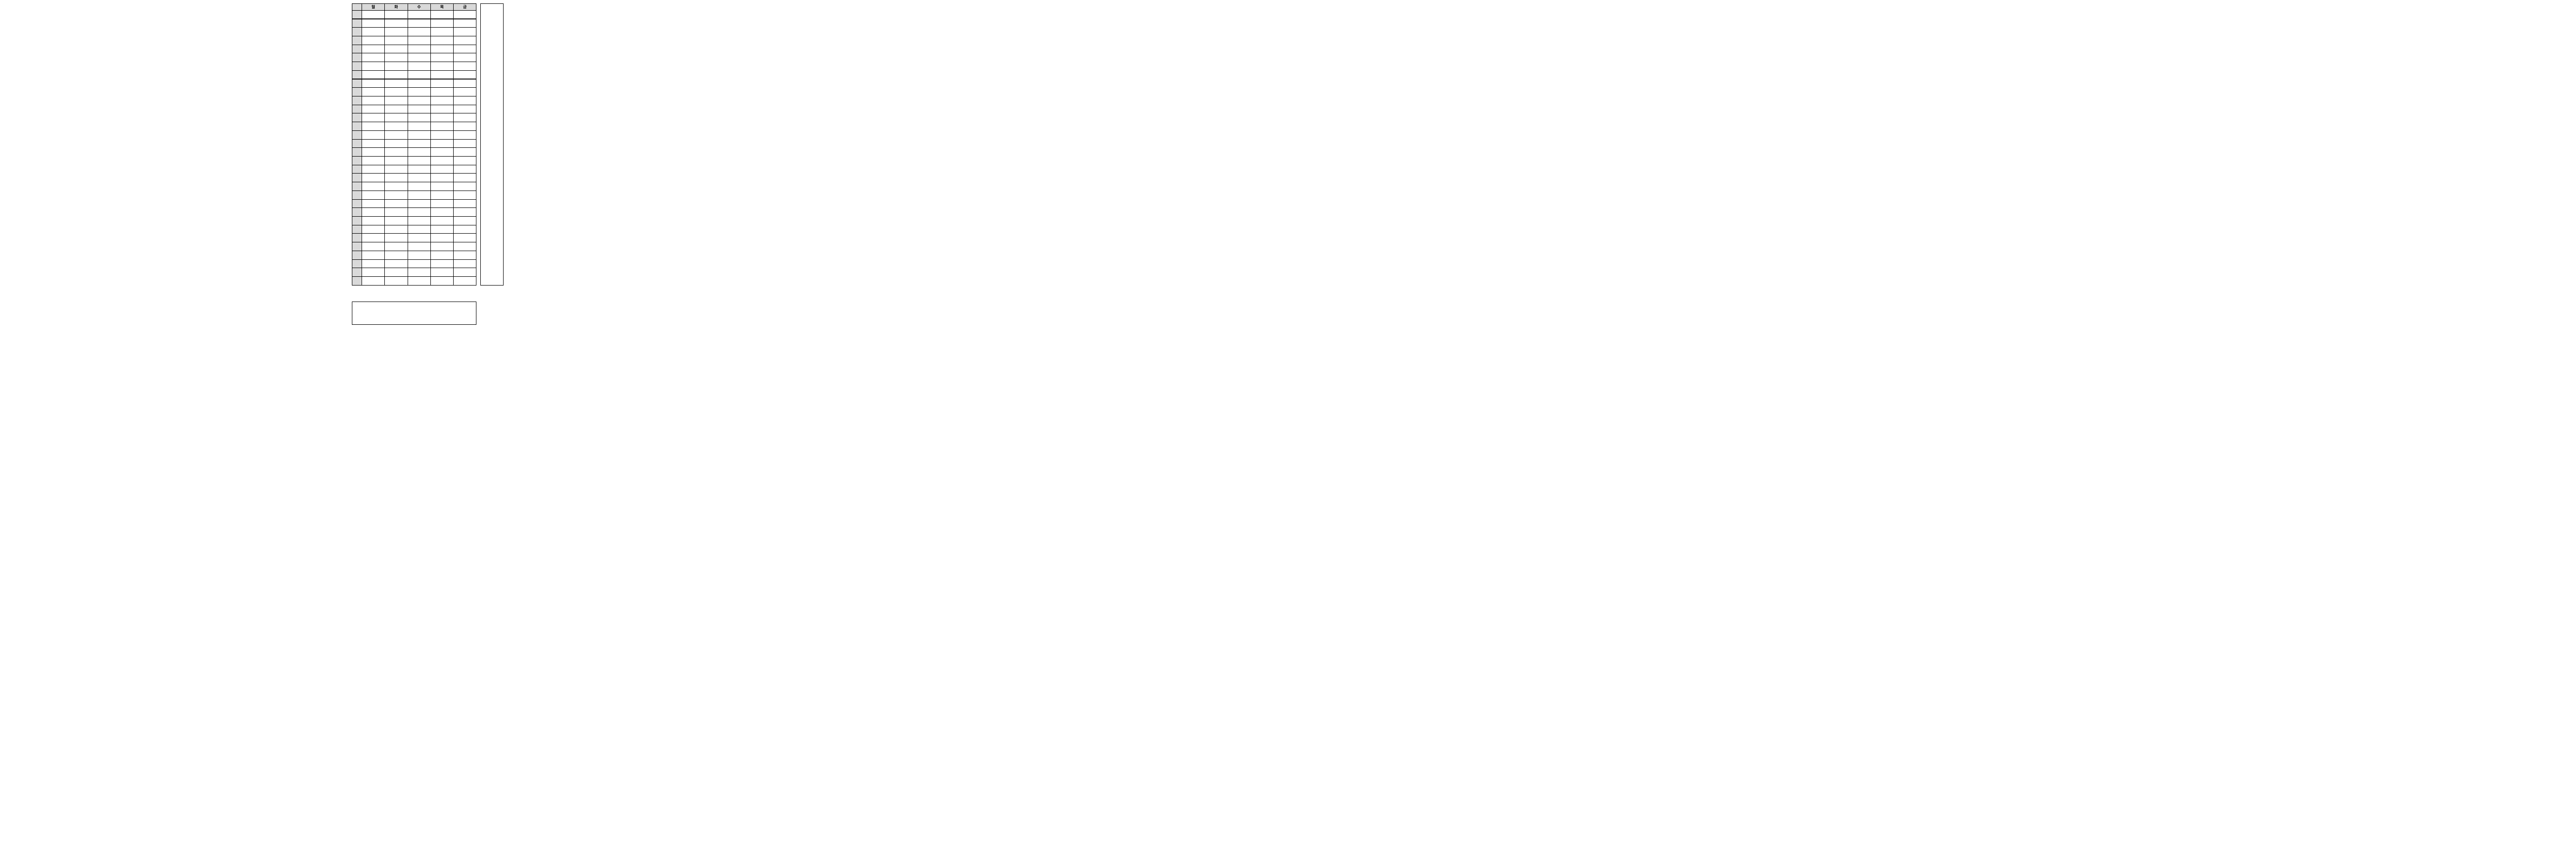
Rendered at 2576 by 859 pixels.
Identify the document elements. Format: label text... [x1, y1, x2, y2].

text_box [430, 241, 453, 250]
text_box [453, 233, 477, 241]
text_box [351, 53, 361, 61]
text_box [384, 268, 407, 276]
text_box [361, 173, 384, 181]
text_box [430, 199, 453, 207]
text_box [361, 250, 384, 259]
text_box [407, 44, 430, 53]
text_box [361, 79, 384, 87]
text_box [351, 121, 361, 130]
text_box [453, 241, 477, 250]
text_box [430, 61, 453, 70]
text_box [430, 181, 453, 190]
text_box [384, 61, 407, 70]
text_box [407, 130, 430, 139]
text_box [407, 207, 430, 216]
text_box [453, 139, 477, 147]
text_box [453, 276, 477, 286]
text_box [384, 104, 407, 113]
text_box [453, 130, 477, 139]
text_box [453, 190, 477, 199]
text_box [453, 207, 477, 216]
text_box [351, 18, 361, 27]
text_box [453, 113, 477, 121]
text_box [407, 87, 430, 95]
text_box [453, 104, 477, 113]
text_box [351, 156, 361, 164]
text_box [361, 113, 384, 121]
text_box [453, 44, 477, 53]
text_box [430, 18, 453, 27]
text_box [453, 259, 477, 268]
text_box [361, 190, 384, 199]
text_box [453, 156, 477, 164]
text_box [453, 268, 477, 276]
text_box [430, 79, 453, 87]
text_box [351, 190, 361, 199]
text_box [361, 53, 384, 61]
text_box [453, 199, 477, 207]
text_box 금 [453, 3, 477, 10]
text_box [384, 70, 407, 79]
text_box [430, 207, 453, 216]
text_box [407, 224, 430, 233]
text_box [453, 224, 477, 233]
text_box [351, 241, 361, 250]
text_box [430, 87, 453, 95]
text_box [407, 147, 430, 156]
text_box [430, 233, 453, 241]
text_box [453, 95, 477, 104]
text_box [384, 173, 407, 181]
text_box [361, 156, 384, 164]
text_box [430, 35, 453, 44]
text_box [430, 95, 453, 104]
text_box [407, 10, 430, 18]
text_box [361, 121, 384, 130]
text_box [407, 199, 430, 207]
text_box [384, 199, 407, 207]
text_box [407, 139, 430, 147]
text_box [384, 207, 407, 216]
text_box [351, 268, 361, 276]
text_box [407, 70, 430, 79]
text_box [361, 130, 384, 139]
text_box [407, 35, 430, 44]
text_box [351, 259, 361, 268]
text_box [453, 61, 477, 70]
text_box [430, 53, 453, 61]
text_box [407, 27, 430, 35]
text_box [384, 156, 407, 164]
text_box [453, 35, 477, 44]
text_box 목 [430, 3, 453, 10]
text_box [361, 259, 384, 268]
text_box [430, 156, 453, 164]
text_box [430, 70, 453, 79]
text_box 화 [384, 3, 407, 10]
text_box [361, 18, 384, 27]
text_box [361, 87, 384, 95]
text_box [407, 181, 430, 190]
text_box [384, 224, 407, 233]
text_box [453, 147, 477, 156]
text_box [384, 190, 407, 199]
text_box [407, 233, 430, 241]
text_box [384, 181, 407, 190]
text_box [407, 268, 430, 276]
text_box [430, 259, 453, 268]
text_box [384, 18, 407, 27]
text_box [384, 259, 407, 268]
text_box [453, 87, 477, 95]
text_box [430, 10, 453, 18]
text_box [384, 147, 407, 156]
text_box [361, 70, 384, 79]
text_box [384, 53, 407, 61]
text_box [384, 10, 407, 18]
text_box 월 [361, 3, 384, 10]
text_box [351, 207, 361, 216]
text_box [351, 224, 361, 233]
text_box [453, 164, 477, 173]
text_box [351, 104, 361, 113]
text_box [407, 18, 430, 27]
text_box [430, 104, 453, 113]
text_box [407, 113, 430, 121]
text_box [384, 276, 407, 286]
text_box [453, 250, 477, 259]
text_box [361, 207, 384, 216]
text_box [407, 95, 430, 104]
text_box [384, 250, 407, 259]
text_box [351, 35, 361, 44]
text_box [384, 216, 407, 224]
text_box [430, 130, 453, 139]
text_box [453, 70, 477, 79]
text_box [351, 44, 361, 53]
text_box [430, 216, 453, 224]
text_box [453, 79, 477, 87]
text_box [407, 121, 430, 130]
text_box [453, 181, 477, 190]
text_box [361, 241, 384, 250]
text_box [351, 233, 361, 241]
text_box [351, 130, 361, 139]
text_box [384, 233, 407, 241]
text_box [361, 10, 384, 18]
text_box [361, 44, 384, 53]
text_box [351, 147, 361, 156]
text_box [430, 173, 453, 181]
text_box [351, 87, 361, 95]
text_box [430, 121, 453, 130]
text_box [407, 190, 430, 199]
text_box [384, 95, 407, 104]
text_box [384, 241, 407, 250]
text_box [361, 27, 384, 35]
text_box [351, 276, 361, 286]
text_box [351, 164, 361, 173]
text_box [407, 156, 430, 164]
text_box [351, 173, 361, 181]
text_box [430, 268, 453, 276]
text_box [361, 35, 384, 44]
text_box [351, 139, 361, 147]
text_box [361, 199, 384, 207]
text_box [361, 181, 384, 190]
text_box [407, 259, 430, 268]
text_box [361, 233, 384, 241]
text_box [453, 121, 477, 130]
text_box [384, 113, 407, 121]
text_box [351, 199, 361, 207]
text_box [351, 301, 477, 325]
text_box [361, 164, 384, 173]
text_box [361, 224, 384, 233]
text_box [384, 27, 407, 35]
text_box [453, 53, 477, 61]
text_box [351, 113, 361, 121]
text_box [351, 10, 361, 18]
text_box [361, 139, 384, 147]
text_box [430, 250, 453, 259]
text_box [384, 121, 407, 130]
text_box [430, 276, 453, 286]
text_box [407, 241, 430, 250]
text_box [430, 224, 453, 233]
text_box [430, 147, 453, 156]
text_box [361, 147, 384, 156]
text_box [453, 173, 477, 181]
text_box [407, 61, 430, 70]
text_box [351, 250, 361, 259]
text_box [453, 27, 477, 35]
text_box [407, 164, 430, 173]
text_box [430, 44, 453, 53]
text_box [407, 173, 430, 181]
text_box [384, 164, 407, 173]
text_box [453, 18, 477, 27]
text_box [361, 61, 384, 70]
text_box [351, 181, 361, 190]
text_box [351, 216, 361, 224]
text_box [453, 10, 477, 18]
text_box [430, 113, 453, 121]
text_box 수 [407, 3, 430, 10]
text_box [453, 216, 477, 224]
text_box [351, 3, 361, 10]
text_box [430, 164, 453, 173]
text_box [480, 3, 504, 286]
text_box [384, 130, 407, 139]
text_box [407, 216, 430, 224]
text_box [351, 61, 361, 70]
text_box [407, 276, 430, 286]
text_box [384, 87, 407, 95]
text_box [407, 79, 430, 87]
text_box [384, 44, 407, 53]
text_box [407, 53, 430, 61]
text_box [351, 70, 361, 79]
text_box [361, 216, 384, 224]
text_box [351, 79, 361, 87]
text_box [430, 190, 453, 199]
text_box [430, 139, 453, 147]
text_box [384, 35, 407, 44]
text_box [361, 95, 384, 104]
text_box [384, 139, 407, 147]
text_box [407, 250, 430, 259]
text_box [361, 276, 384, 286]
text_box [384, 79, 407, 87]
text_box [407, 104, 430, 113]
text_box [351, 95, 361, 104]
text_box [361, 268, 384, 276]
text_box [351, 27, 361, 35]
text_box [361, 104, 384, 113]
text_box [430, 27, 453, 35]
